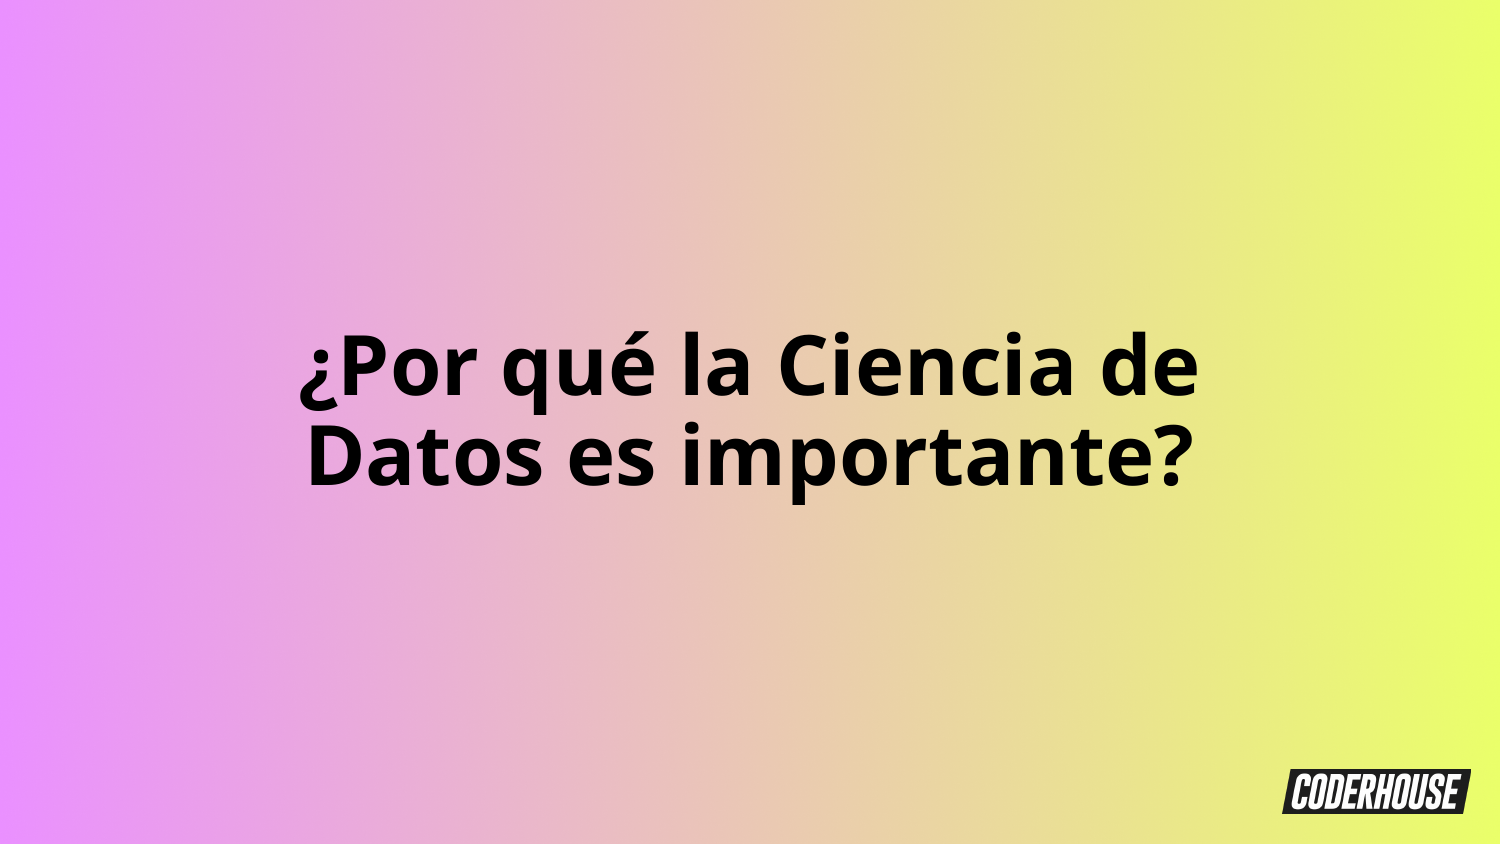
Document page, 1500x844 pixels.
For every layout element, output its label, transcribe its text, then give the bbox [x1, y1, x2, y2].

picture [0, 0, 1500, 844]
text_box ¿Por qué la Ciencia de Datos es importante? [239, 308, 1261, 519]
